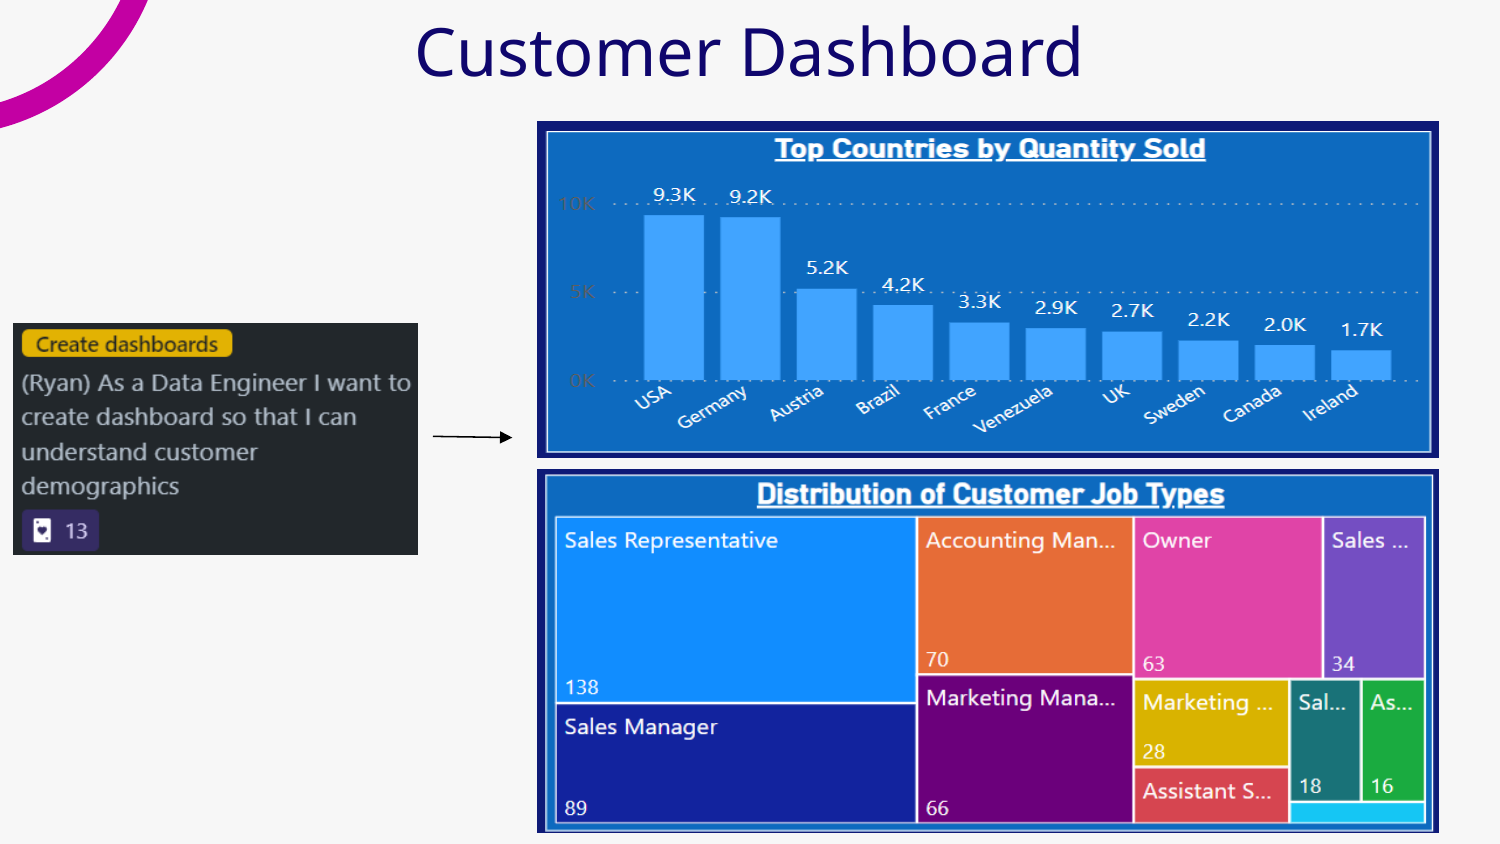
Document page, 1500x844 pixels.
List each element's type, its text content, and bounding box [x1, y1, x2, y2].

picture [537, 121, 1439, 458]
picture [13, 323, 418, 556]
title Customer Dashboard [118, 0, 1382, 89]
picture [537, 469, 1500, 844]
